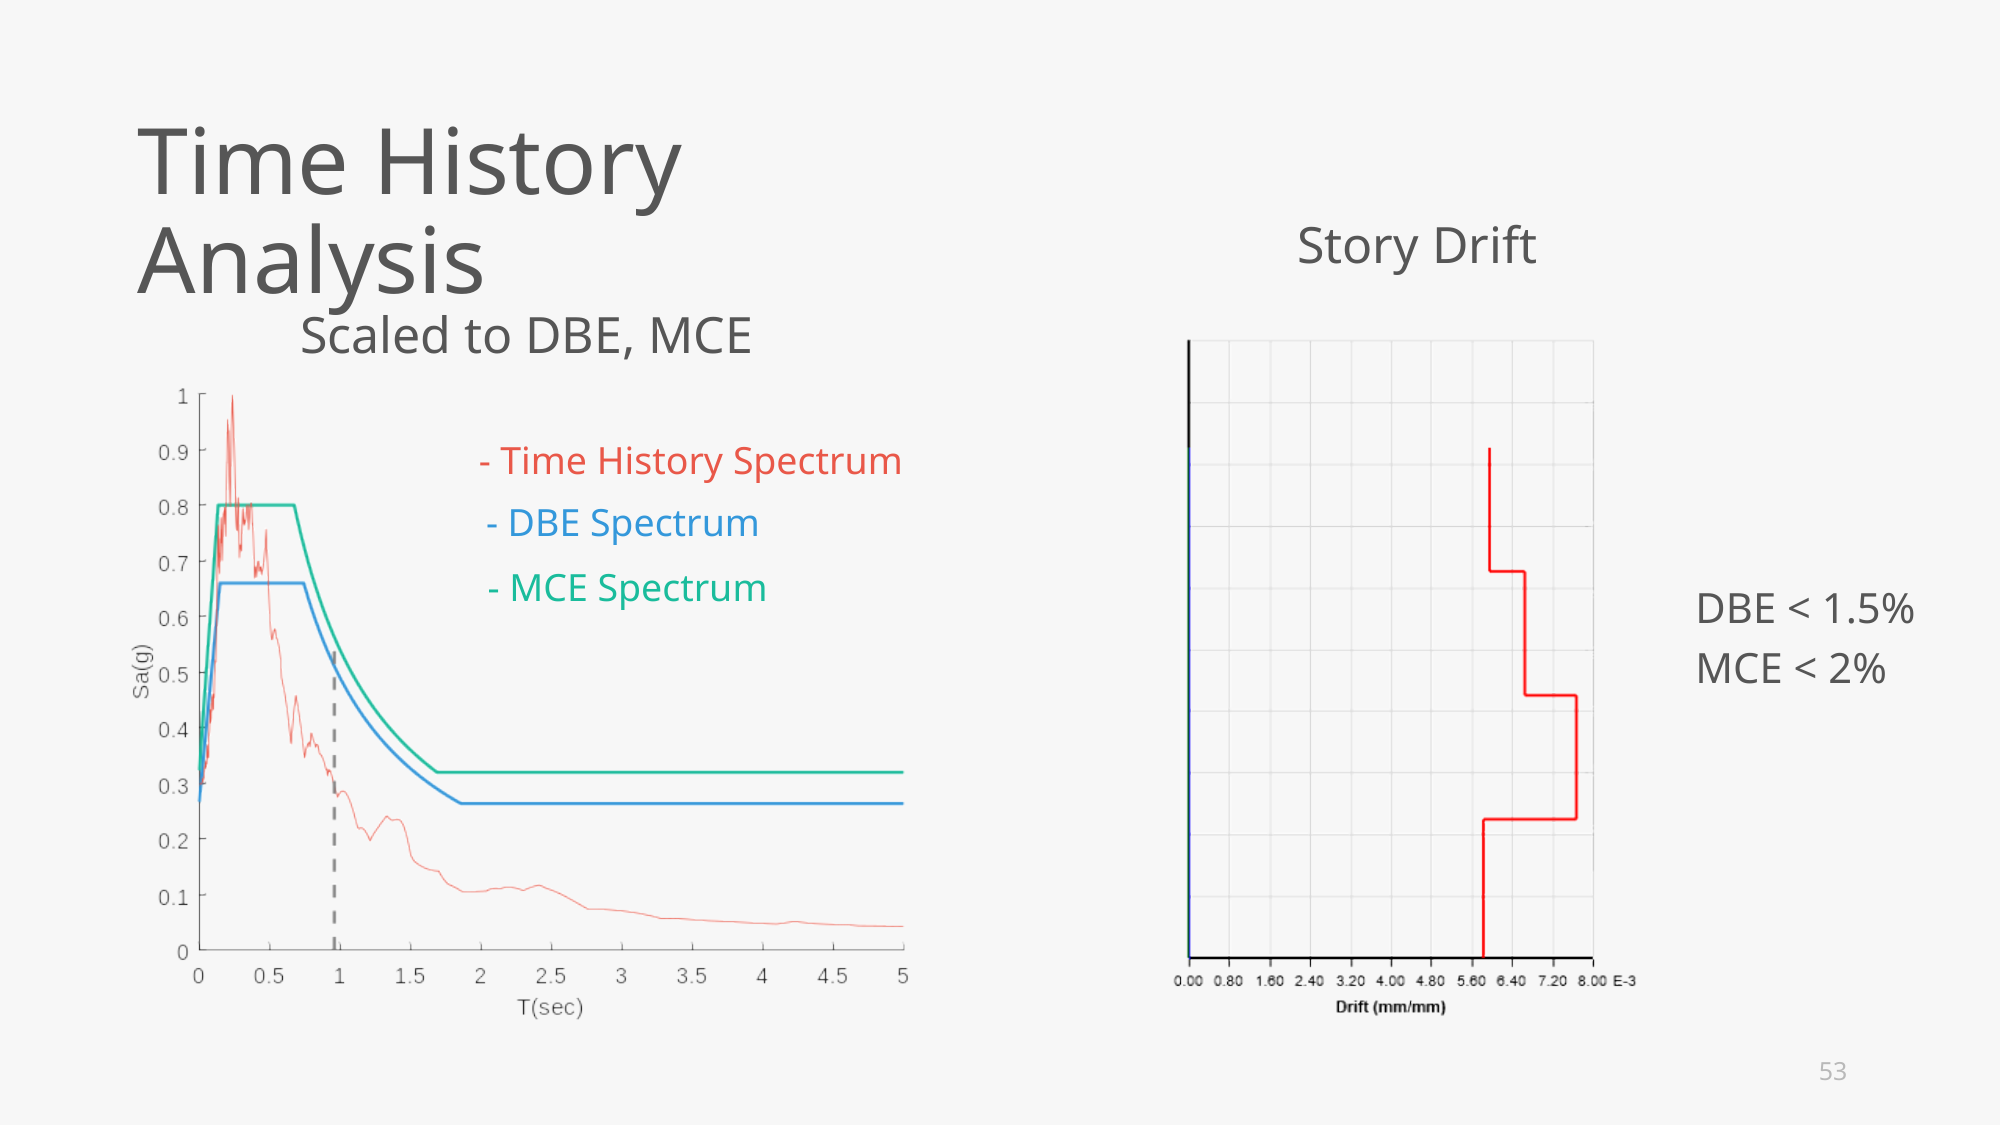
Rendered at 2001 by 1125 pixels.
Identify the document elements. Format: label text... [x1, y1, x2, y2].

slide_number 53 [1412, 1042, 1863, 1103]
text_box Scaled to DBE, MCE [300, 284, 769, 343]
text_box Story Drift [1297, 193, 1553, 281]
list Time History Analysis [137, 108, 1061, 224]
text_box DBE < 1.5% MCE < 2% [1695, 564, 1931, 699]
picture [80, 343, 989, 1024]
picture [1155, 324, 1651, 1024]
